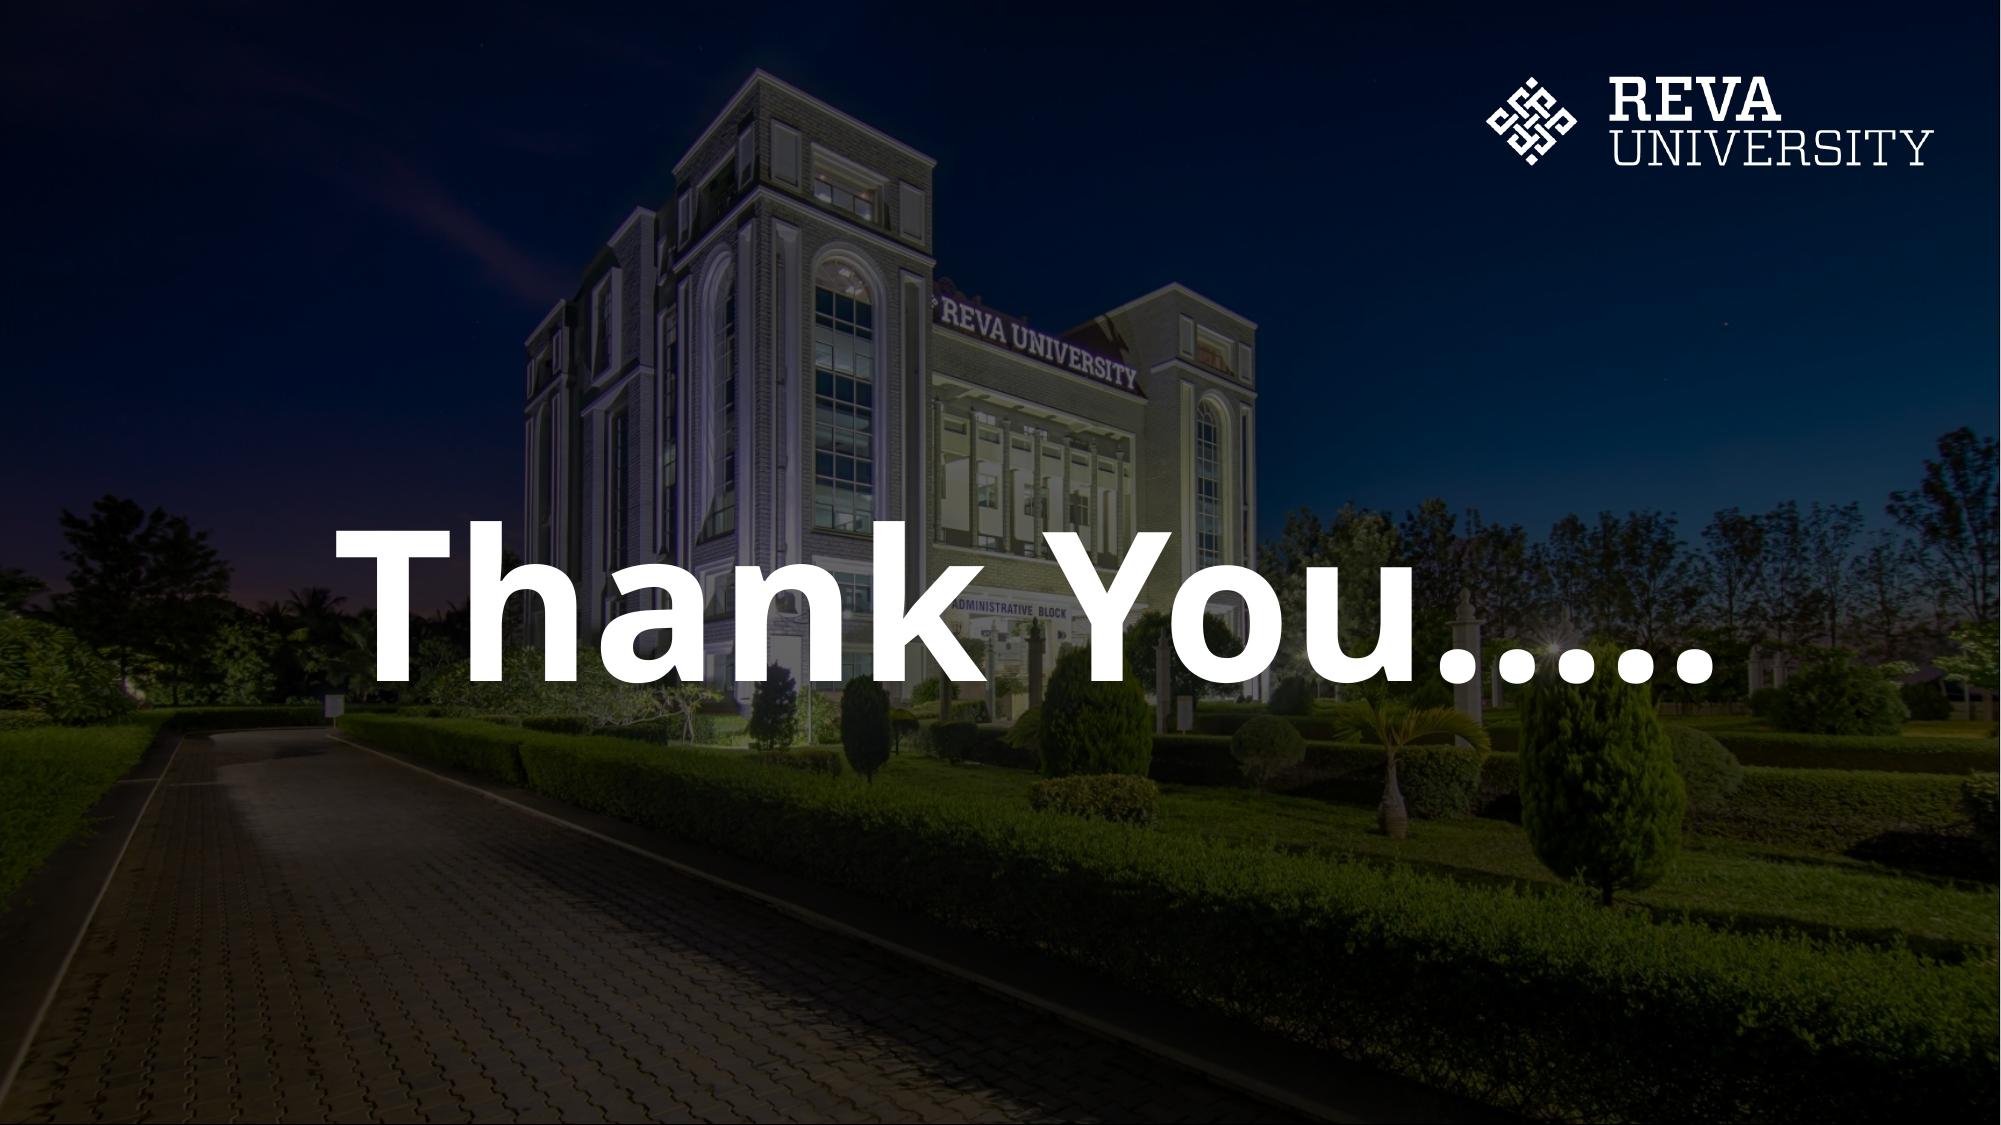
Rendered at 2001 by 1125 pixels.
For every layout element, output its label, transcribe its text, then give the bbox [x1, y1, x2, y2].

picture [0, 0, 1999, 1124]
title Thank You….. [166, 504, 1892, 723]
